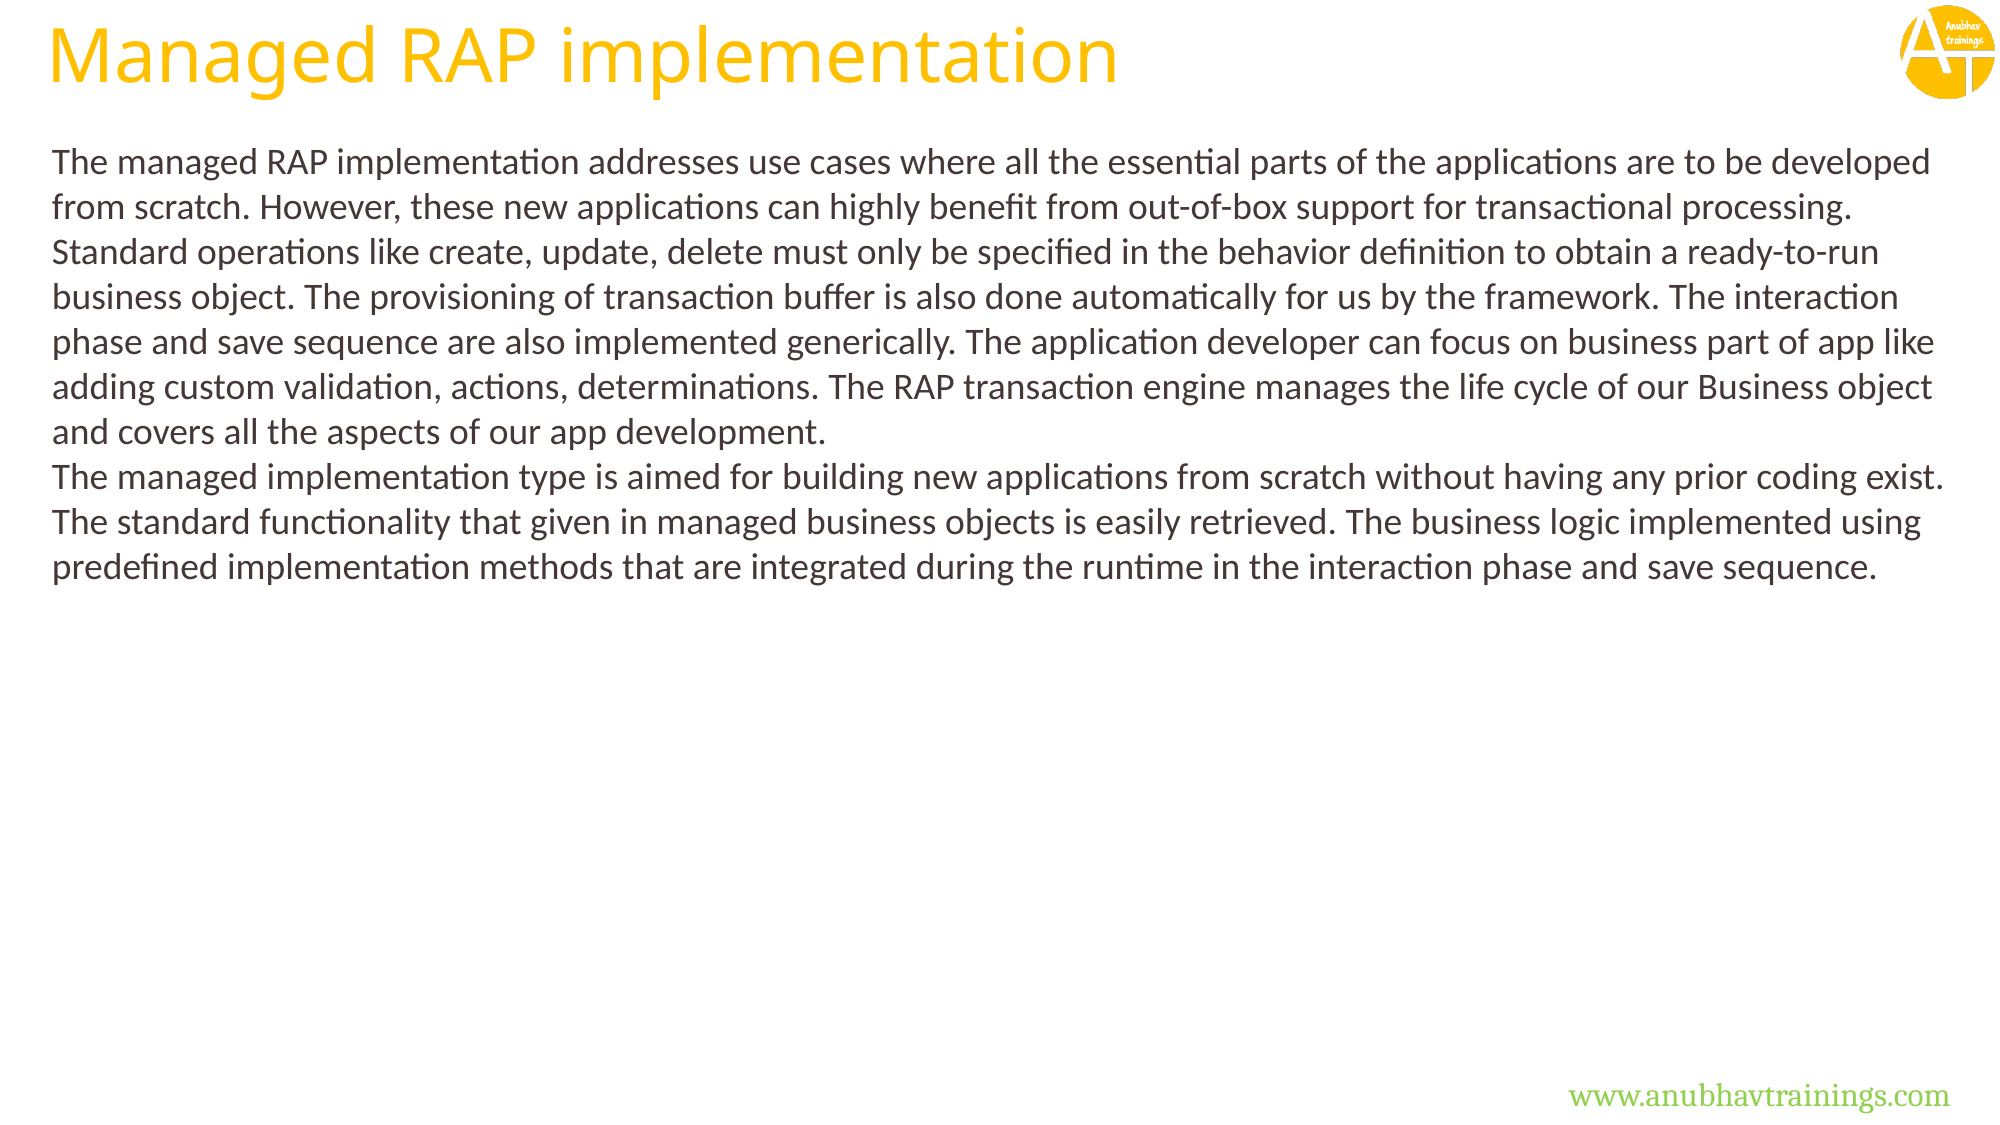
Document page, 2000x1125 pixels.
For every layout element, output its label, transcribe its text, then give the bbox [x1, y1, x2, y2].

picture [1891, 0, 2000, 107]
text_box The managed RAP implementation addresses use cases where all the essential parts of the applications are to be developed from scratch. However, these new applications can highly benefit from out-of-box support for transactional processing. Standard operations like create, update, delete must only be specified in the behavior definition to obtain a ready-to-run business object. The provisioning of transaction buffer is also done automatically for us by the framework. The interaction phase and save sequence are also implemented generically. The application developer can focus on business part of app like adding custom validation, actions, determinations. The RAP transaction engine manages the life cycle of our Business object and covers all the aspects of our app development. The managed implementation type is aimed for building new applications from scratch without having any prior coding exist. The standard functionality that given in managed business objects is easily retrieved. The business logic implemented using predefined implementation methods that are integrated during the runtime in the interaction phase and save sequence. [36, 129, 1974, 595]
text_box www.anubhavtrainings.com [1554, 1065, 2000, 1121]
text_box Managed RAP implementation [31, 0, 1874, 105]
